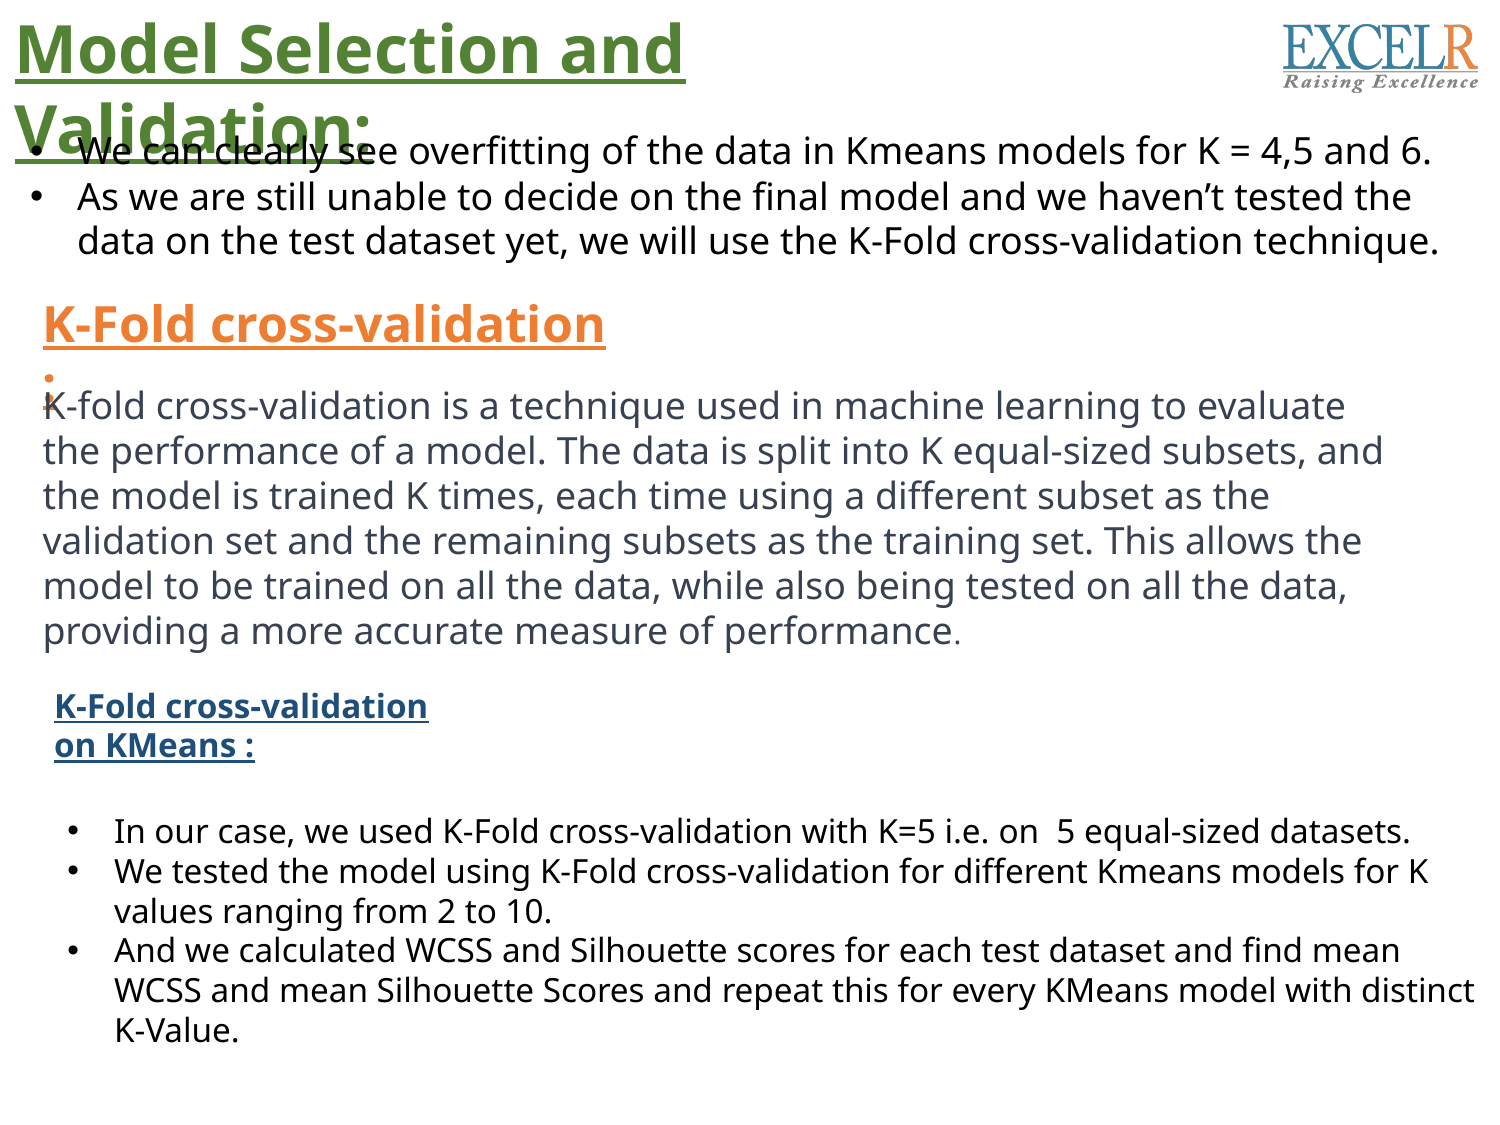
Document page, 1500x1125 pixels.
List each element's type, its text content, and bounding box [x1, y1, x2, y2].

text_box We can clearly see overfitting of the data in Kmeans models for K = 4,5 and 6. As we are still unable to decide on the final model and we haven’t tested the data on the test dataset yet, we will use the K-Fold cross-validation technique. [15, 120, 1478, 270]
text_box Model Selection and Validation: [0, 0, 750, 175]
picture [1282, 24, 1479, 93]
text_box K-Fold cross-validation on KMeans : [39, 677, 472, 772]
text_box In our case, we used K-Fold cross-validation with K=5 i.e. on 5 equal-sized datasets. We tested the model using K-Fold cross-validation for different Kmeans models for K values ranging from 2 to 10. And we calculated WCSS and Silhouette scores for each test dataset and find mean WCSS and mean Silhouette Scores and repeat this for every KMeans model with distinct K-Value. [52, 802, 1500, 1057]
text_box K-fold cross-validation is a technique used in machine learning to evaluate the performance of a model. The data is split into K equal-sized subsets, and the model is trained K times, each time using a different subset as the validation set and the remaining subsets as the training set. This allows the model to be trained on all the data, while also being tested on all the data, providing a more accurate measure of performance. [27, 374, 1408, 659]
text_box K-Fold cross-validation : [27, 285, 622, 374]
